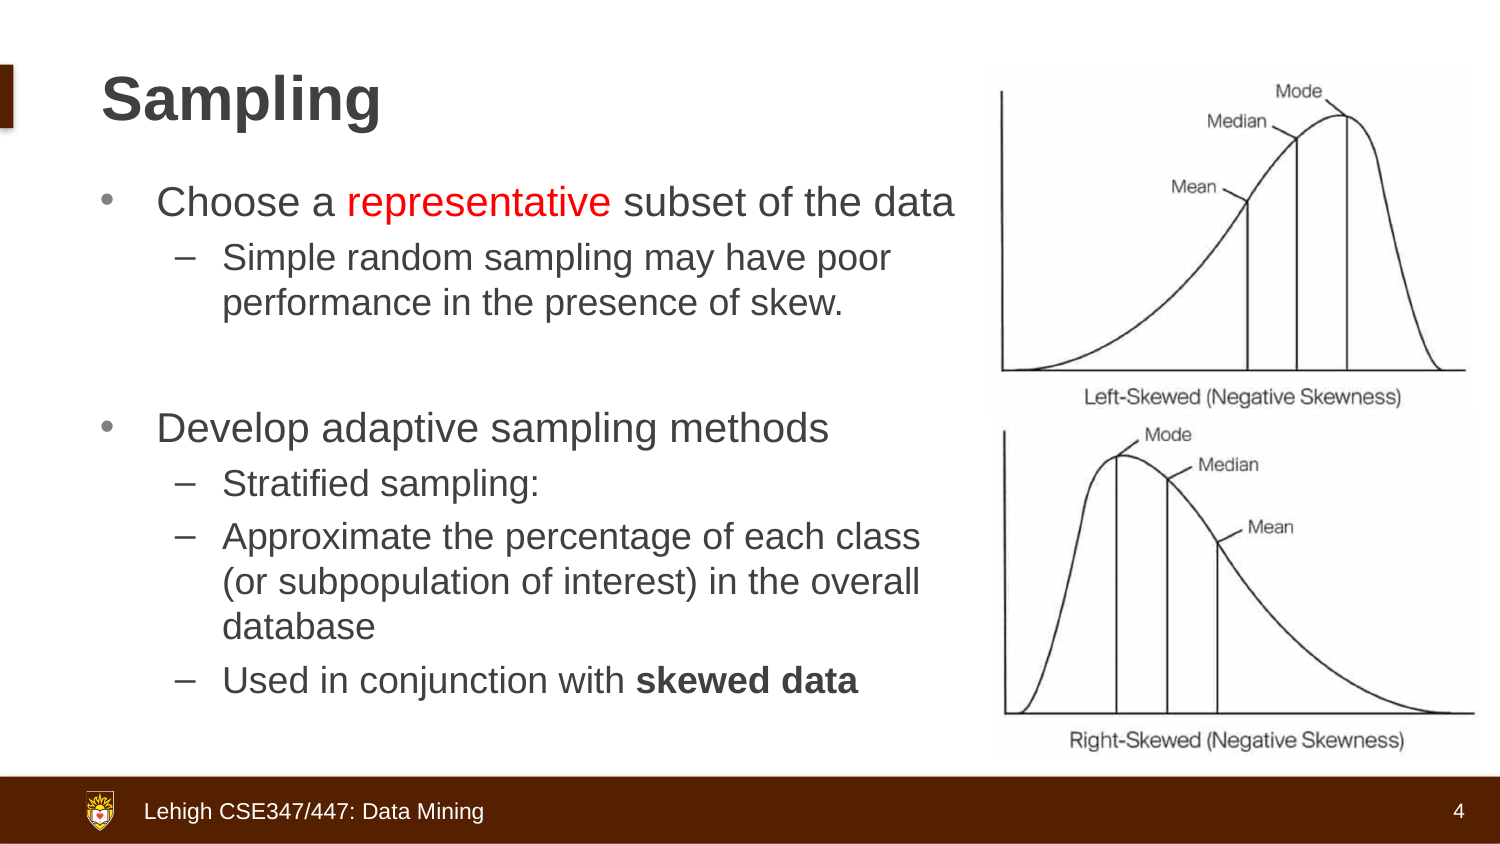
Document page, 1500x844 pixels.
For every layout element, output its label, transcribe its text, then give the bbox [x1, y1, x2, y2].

list Choose a representative subset of the data Simple random sampling may have poor performance in the presence of skew. Develop adaptive sampling methods Stratified sampling: Approximate the percentage of each class (or subpopulation of interest) in the overall database Used in conjunction with skewed data [85, 167, 982, 729]
title Sampling [86, 38, 1400, 153]
picture [979, 61, 1481, 759]
list Lehigh CSE347/447: Data Mining [129, 789, 988, 831]
slide_number 4 [1389, 777, 1480, 843]
picture [86, 791, 116, 831]
